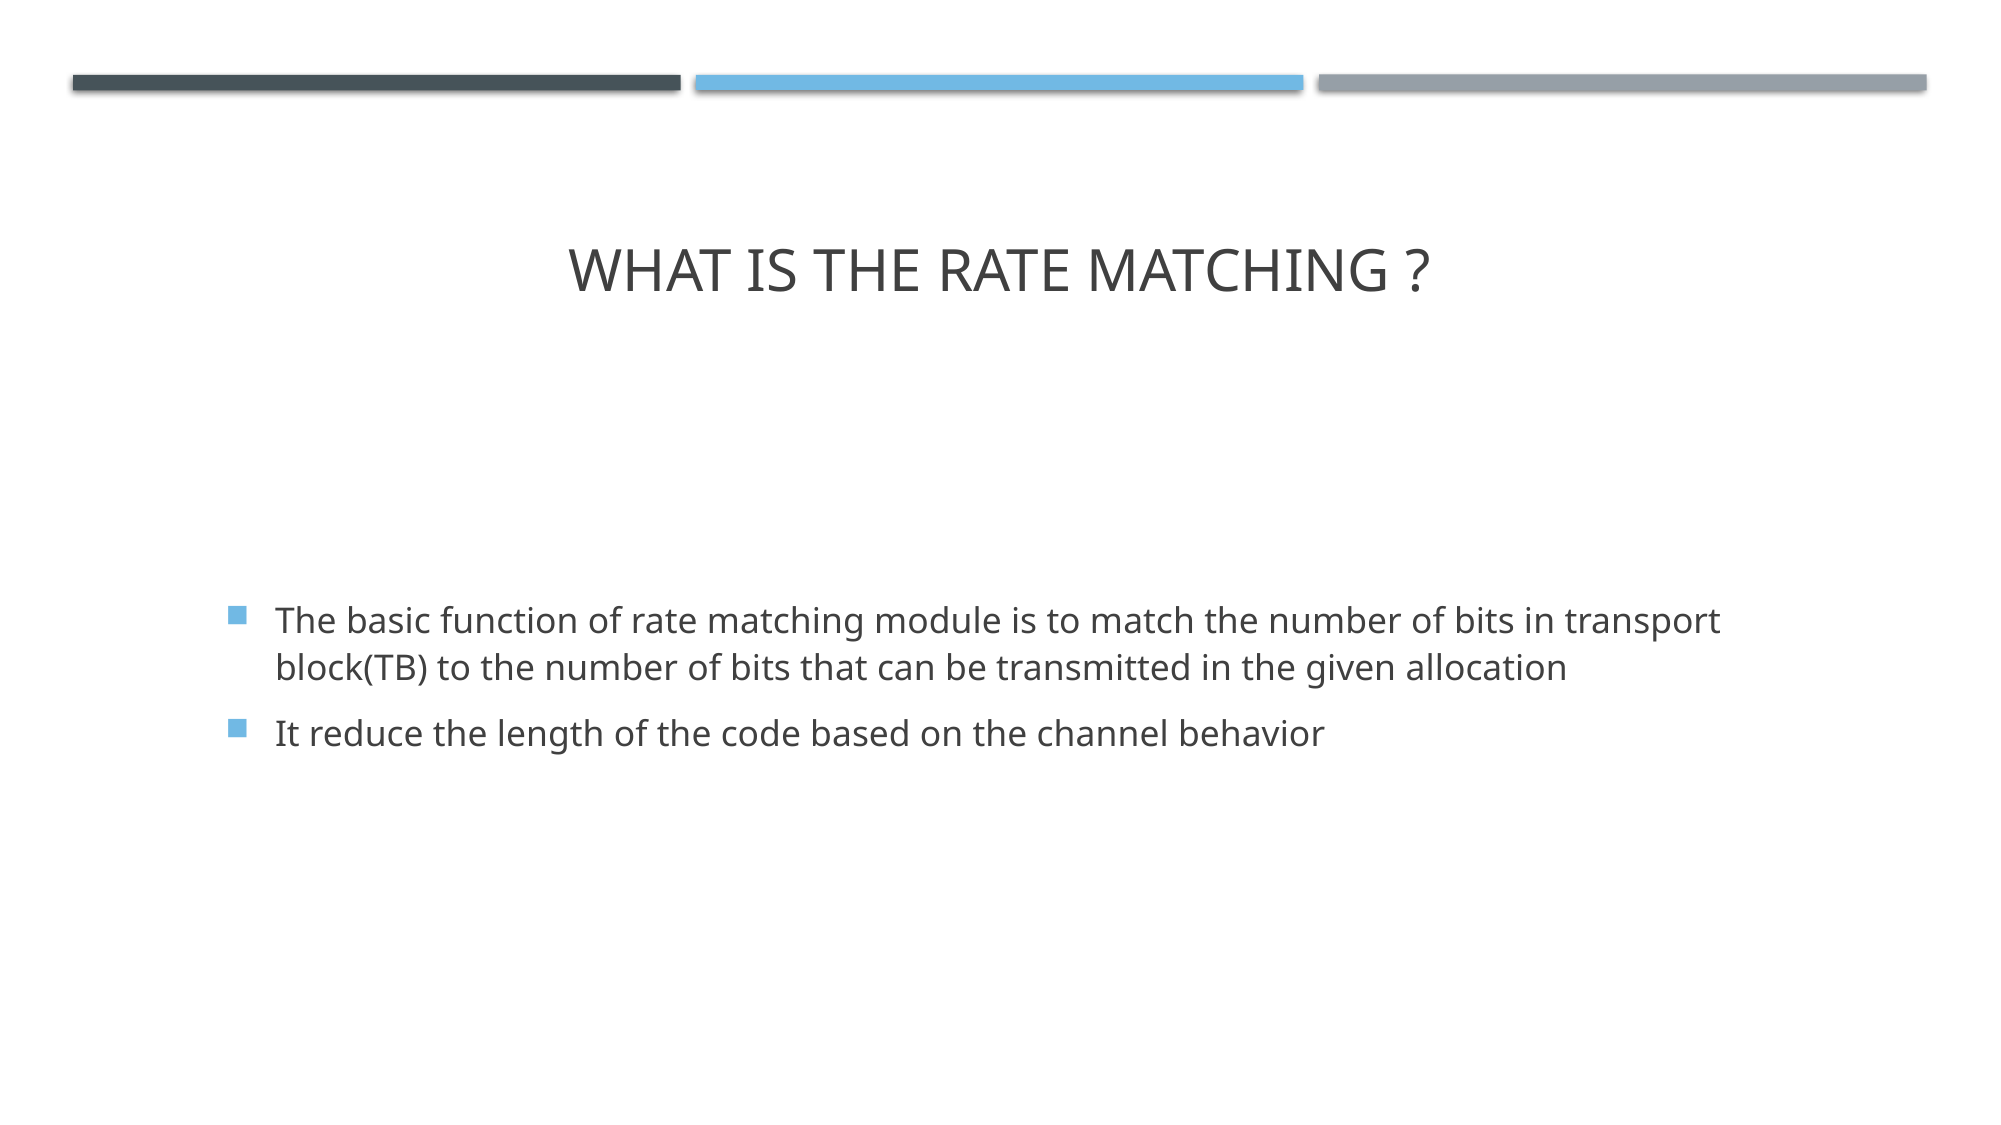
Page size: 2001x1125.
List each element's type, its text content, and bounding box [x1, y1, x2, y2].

list The basic function of rate matching module is to match the number of bits in transport block(TB) to the number of bits that can be transmitted in the given allocation It reduce the length of the code based on the channel behavior [209, 445, 1854, 903]
title What is the rate matching ? [95, 115, 1905, 311]
